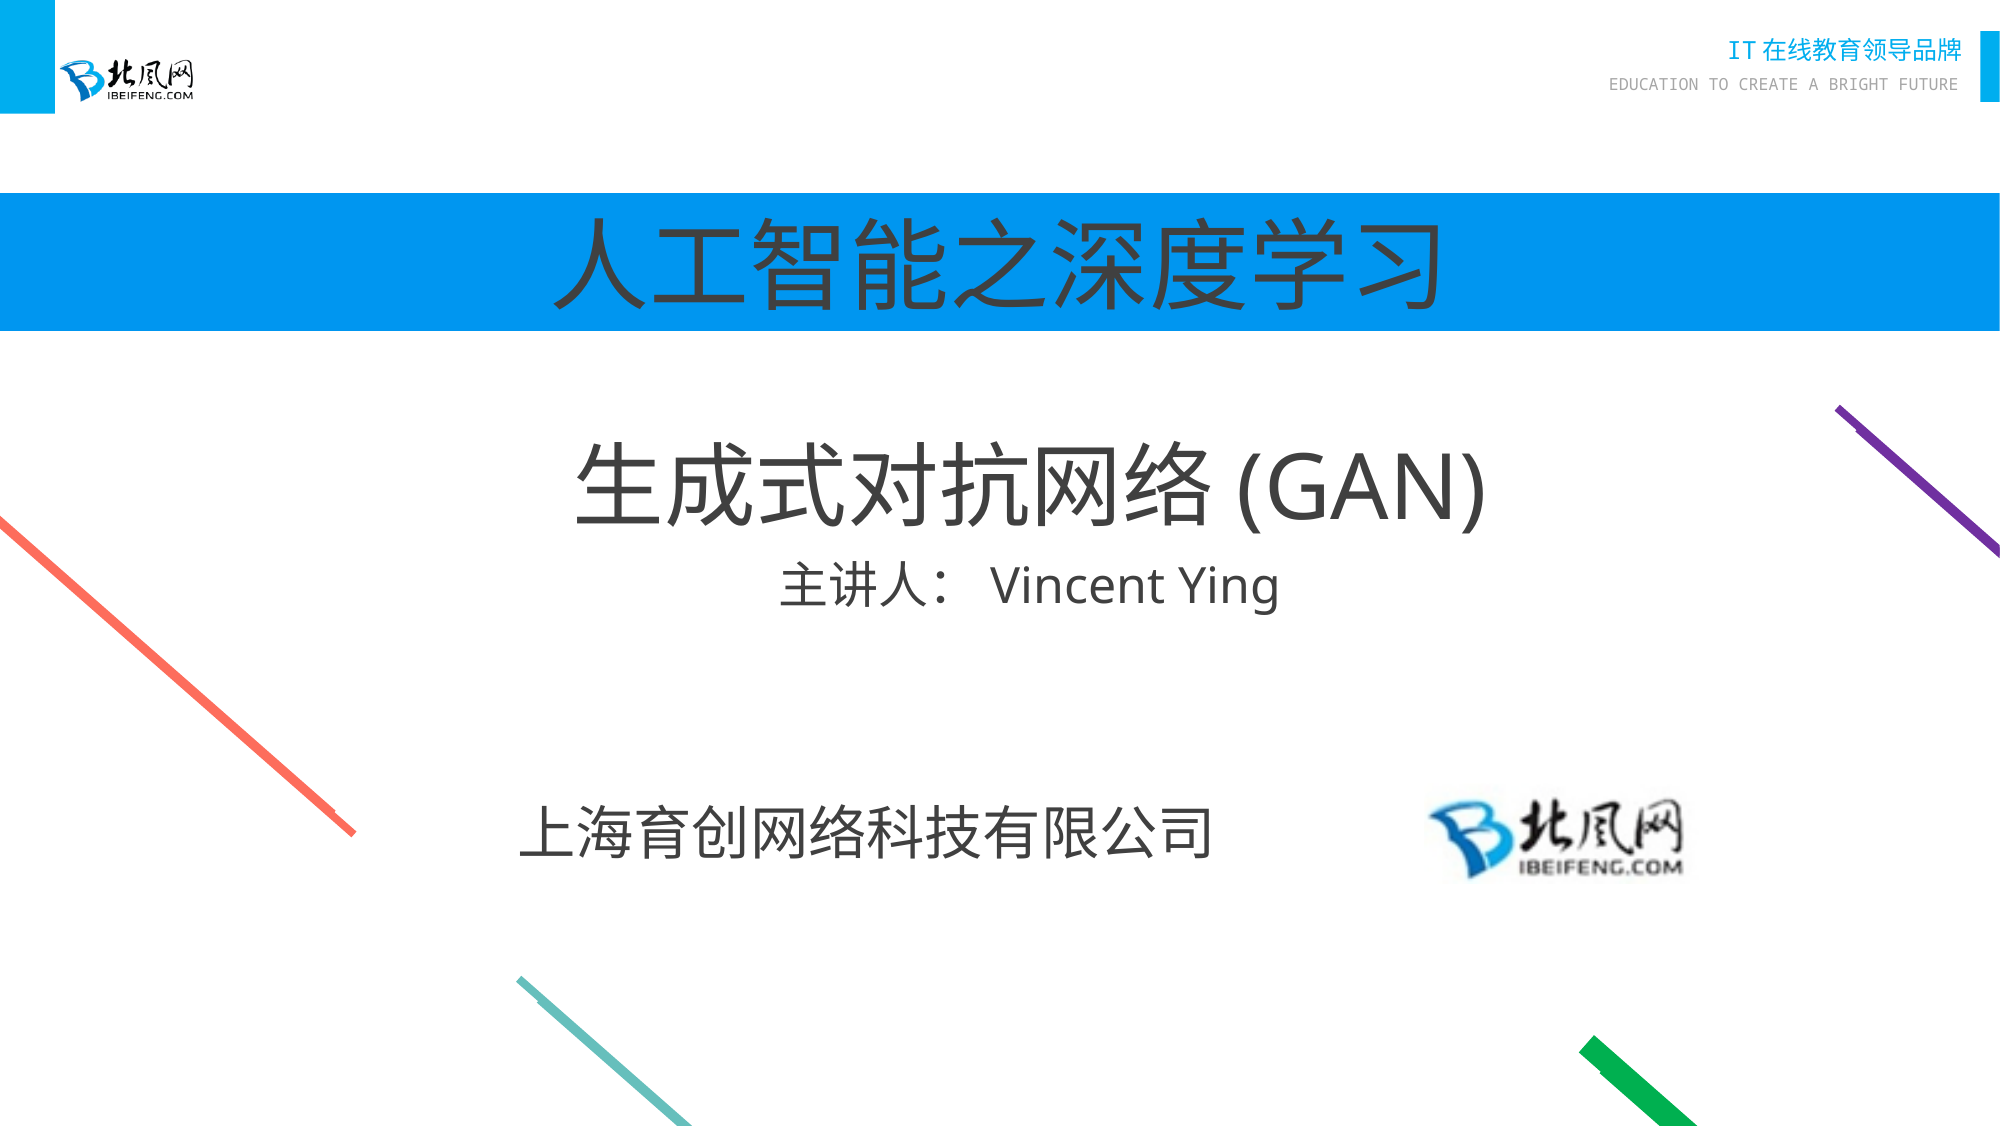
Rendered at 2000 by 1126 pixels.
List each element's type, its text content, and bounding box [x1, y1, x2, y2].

text_box [1833, 403, 2000, 545]
text_box [1598, 1054, 1697, 1126]
text_box [1853, 424, 2000, 560]
picture [1424, 783, 1699, 884]
picture [56, 54, 198, 103]
subtitle 生成式对抗网络(GAN) 主讲人：Vincent Ying [488, 432, 1571, 705]
text_box [0, 516, 358, 839]
text_box [1577, 1033, 1699, 1126]
text_box 上海育创网络科技有限公司 [387, 789, 1346, 874]
text_box [514, 974, 694, 1126]
text_box [535, 995, 691, 1126]
text_box 人工智能之深度学习 [0, 193, 2000, 331]
